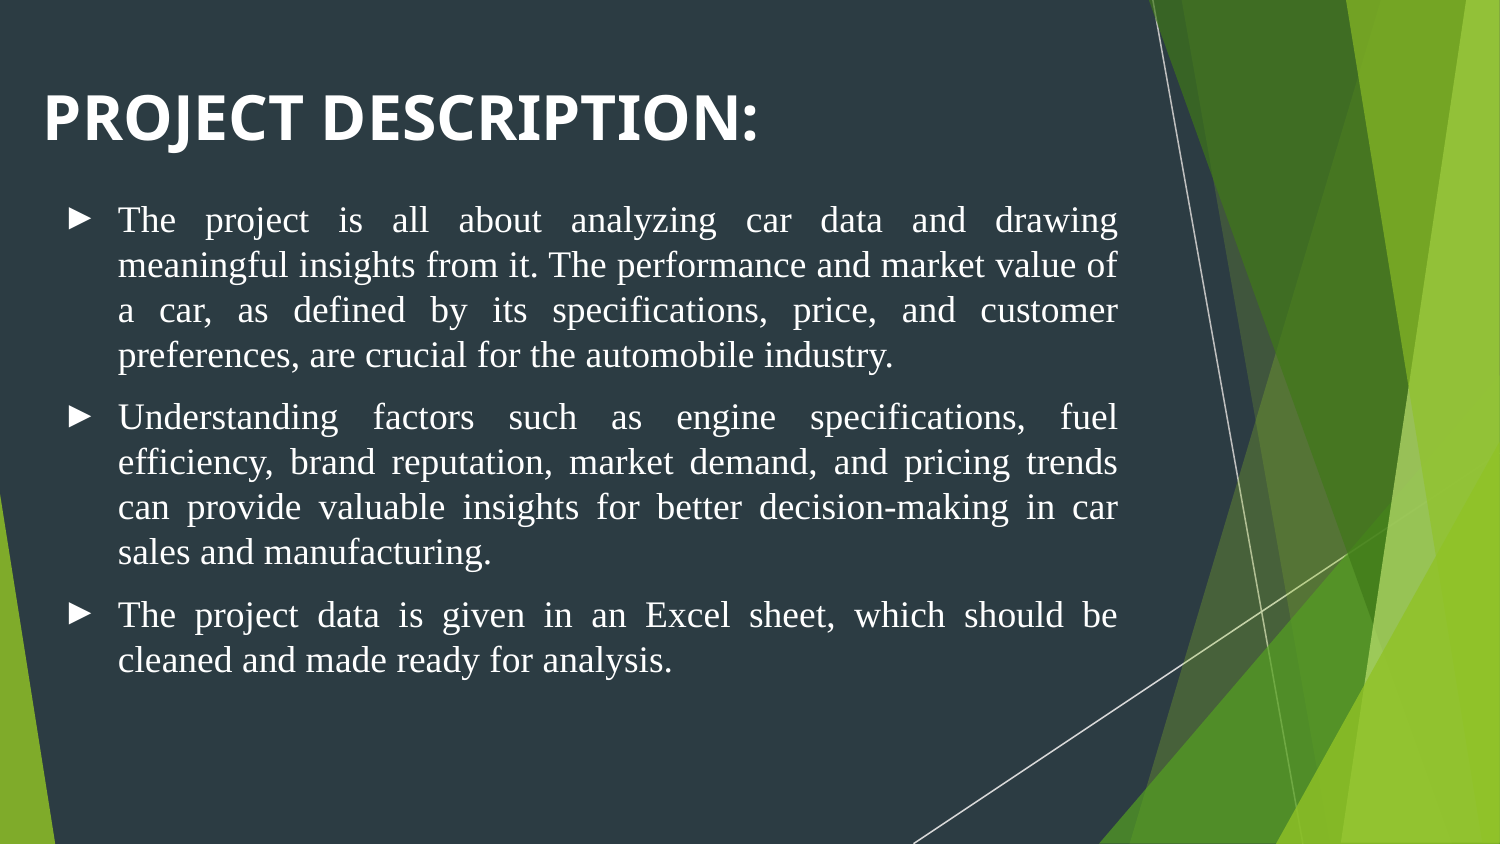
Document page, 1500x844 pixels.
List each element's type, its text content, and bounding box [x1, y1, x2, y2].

list The project is all about analyzing car data and drawing meaningful insights from it. The performance and market value of a car, as defined by its specifications, price, and customer preferences, are crucial for the automobile industry. Understanding factors such as engine specifications, fuel efficiency, brand reputation, market demand, and pricing trends can provide valuable insights for better decision-making in car sales and manufacturing. The project data is given in an Excel sheet, which should be cleaned and made ready for analysis. [31, 189, 1131, 729]
title PROJECT DESCRIPTION: [31, 72, 1090, 189]
